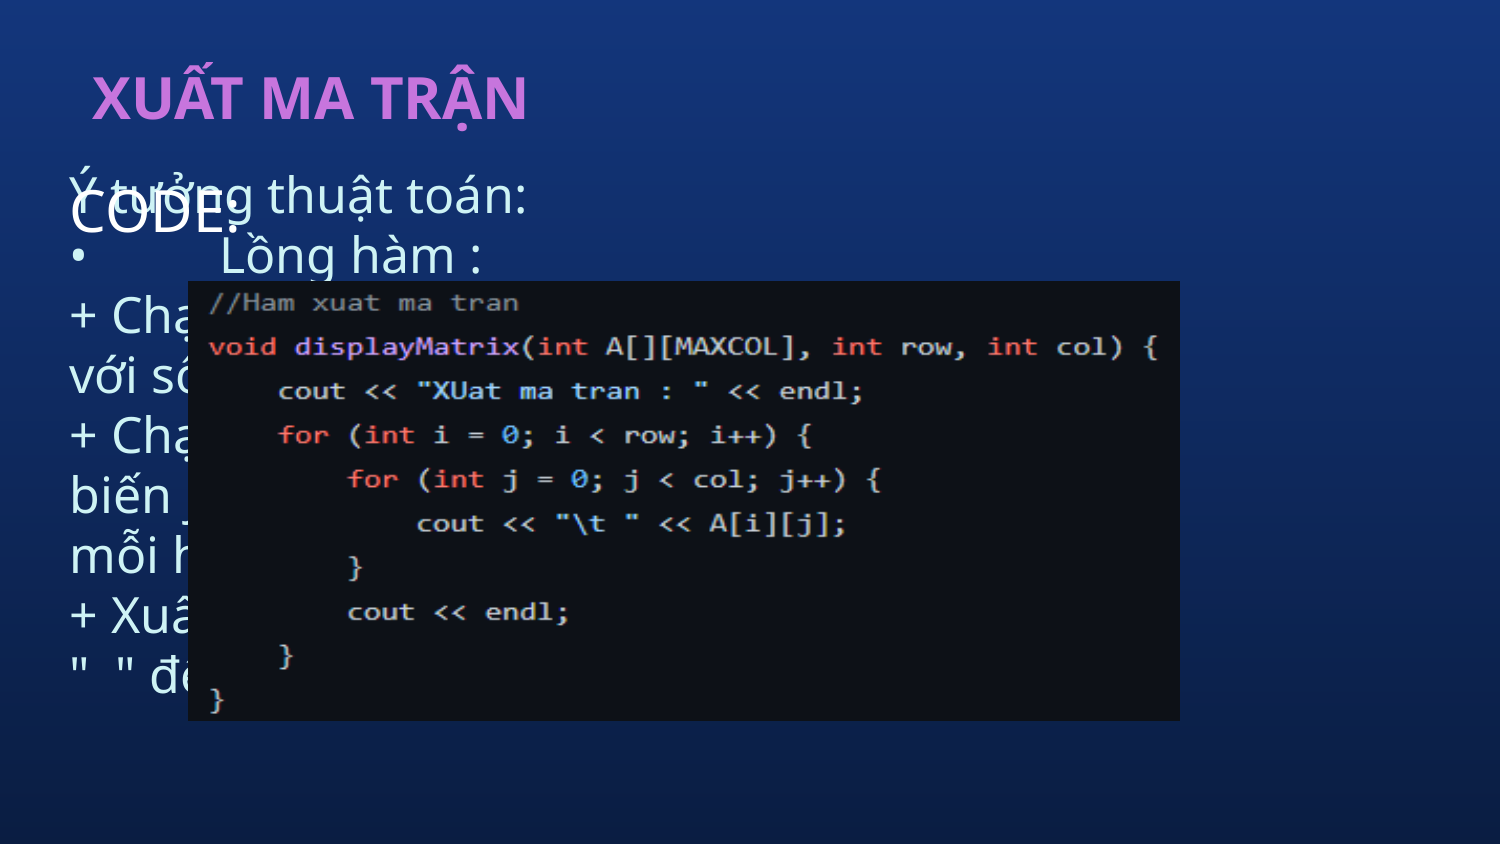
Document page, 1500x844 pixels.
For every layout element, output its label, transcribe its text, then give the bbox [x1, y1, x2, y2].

picture [188, 281, 1181, 721]
text_box CODE: [54, 167, 323, 252]
subtitle XUẤT MA TRẬN [54, 45, 687, 168]
title Ý tưởng thuật toán: • Lồng hàm : + Chạy vòng lặp for với biến i tương đương với số hàng trong ma trận. + Chạy thêm 1 vòng lặp for bên trong với biến j tương đương với số phần tử trên mỗi hàng. + Xuất các phân tử đó ra. ( dùng " \t " hoặc " " để căn các phần tử ) [54, 205, 1091, 721]
